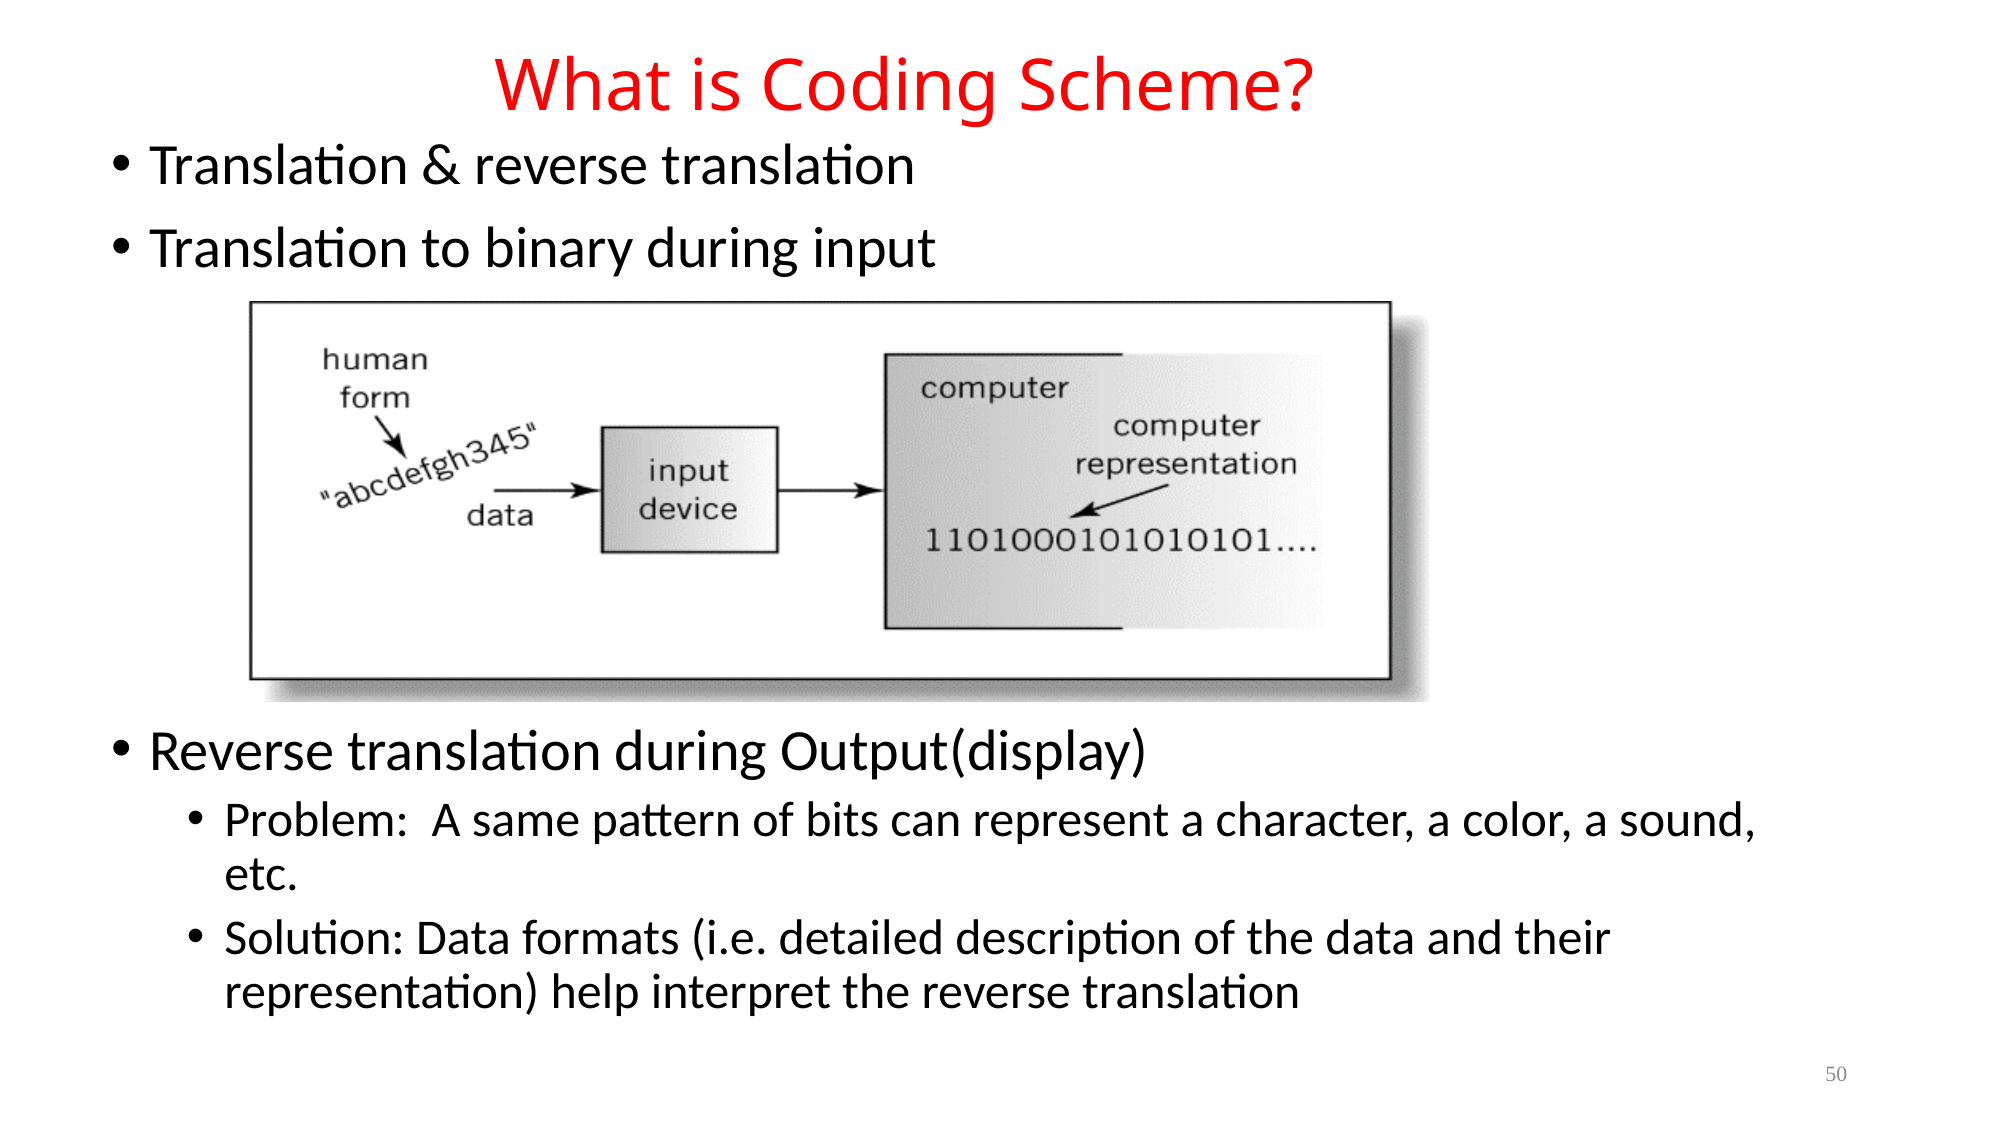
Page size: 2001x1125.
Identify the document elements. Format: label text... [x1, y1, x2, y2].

slide_number 50 [1412, 1042, 1863, 1103]
picture [248, 301, 1431, 702]
list Translation & reverse translation Translation to binary during input Reverse translation during Output(display) Problem: A same pattern of bits can represent a character, a color, a sound, etc. Solution: Data formats (i.e. detailed description of the data and their representation) help interpret the reverse translation [96, 126, 1852, 1052]
title What is Coding Scheme? [479, 18, 1479, 126]
